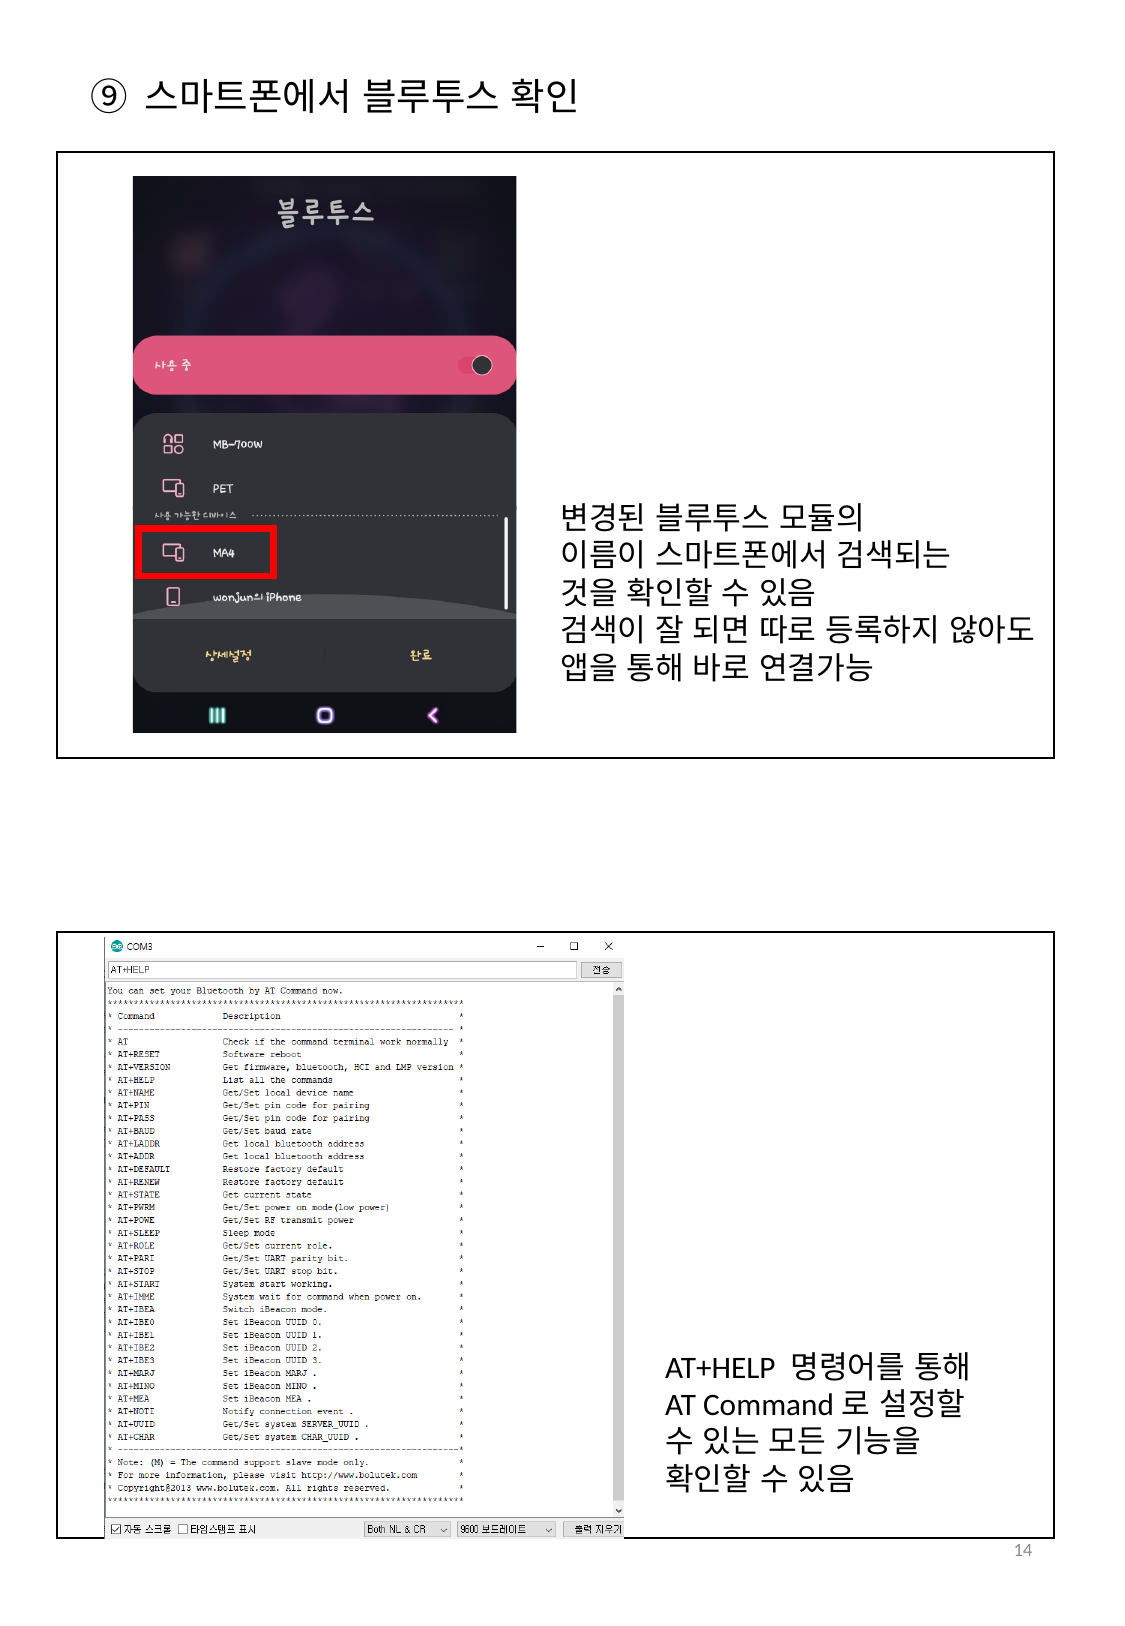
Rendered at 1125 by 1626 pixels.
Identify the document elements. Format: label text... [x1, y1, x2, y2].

text_box [56, 931, 1055, 1539]
text_box [56, 151, 1055, 759]
picture [104, 937, 624, 1539]
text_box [132, 176, 1109, 733]
text_box ⑨ 스마트폰에서 블루투스 확인 [75, 65, 606, 125]
text_box AT+HELP 명령어를 통해 AT Command로 설정할 수 있는 모든 기능을 확인할 수 있음 [650, 1339, 1004, 1504]
slide_number 14 [794, 1539, 1048, 1593]
